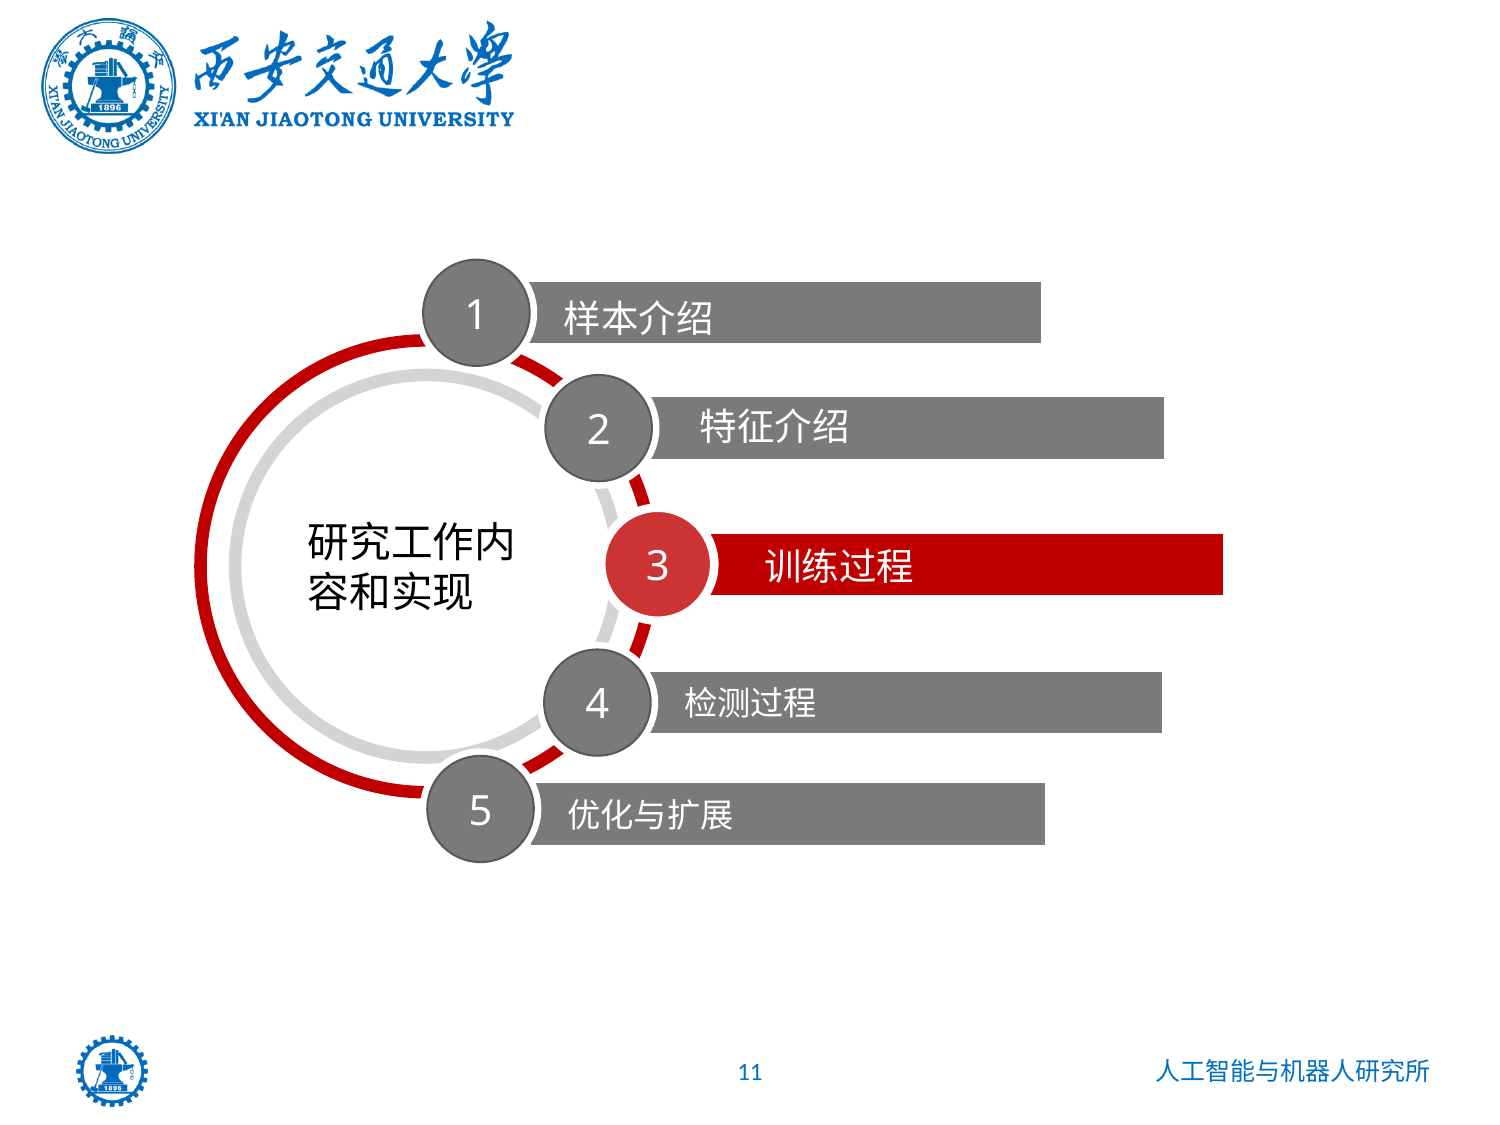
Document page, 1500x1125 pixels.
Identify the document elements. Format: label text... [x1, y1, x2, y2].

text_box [200, 340, 653, 793]
picture [76, 1035, 148, 1107]
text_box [596, 503, 720, 626]
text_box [414, 251, 538, 374]
slide_number 11 [575, 1040, 925, 1101]
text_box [543, 278, 1043, 345]
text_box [666, 395, 1165, 461]
text_box [725, 532, 1224, 597]
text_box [664, 670, 1164, 735]
text_box 训练过程 [749, 527, 930, 596]
picture [41, 18, 514, 154]
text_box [535, 641, 659, 764]
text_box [545, 781, 1047, 847]
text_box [418, 748, 543, 870]
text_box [537, 367, 661, 490]
